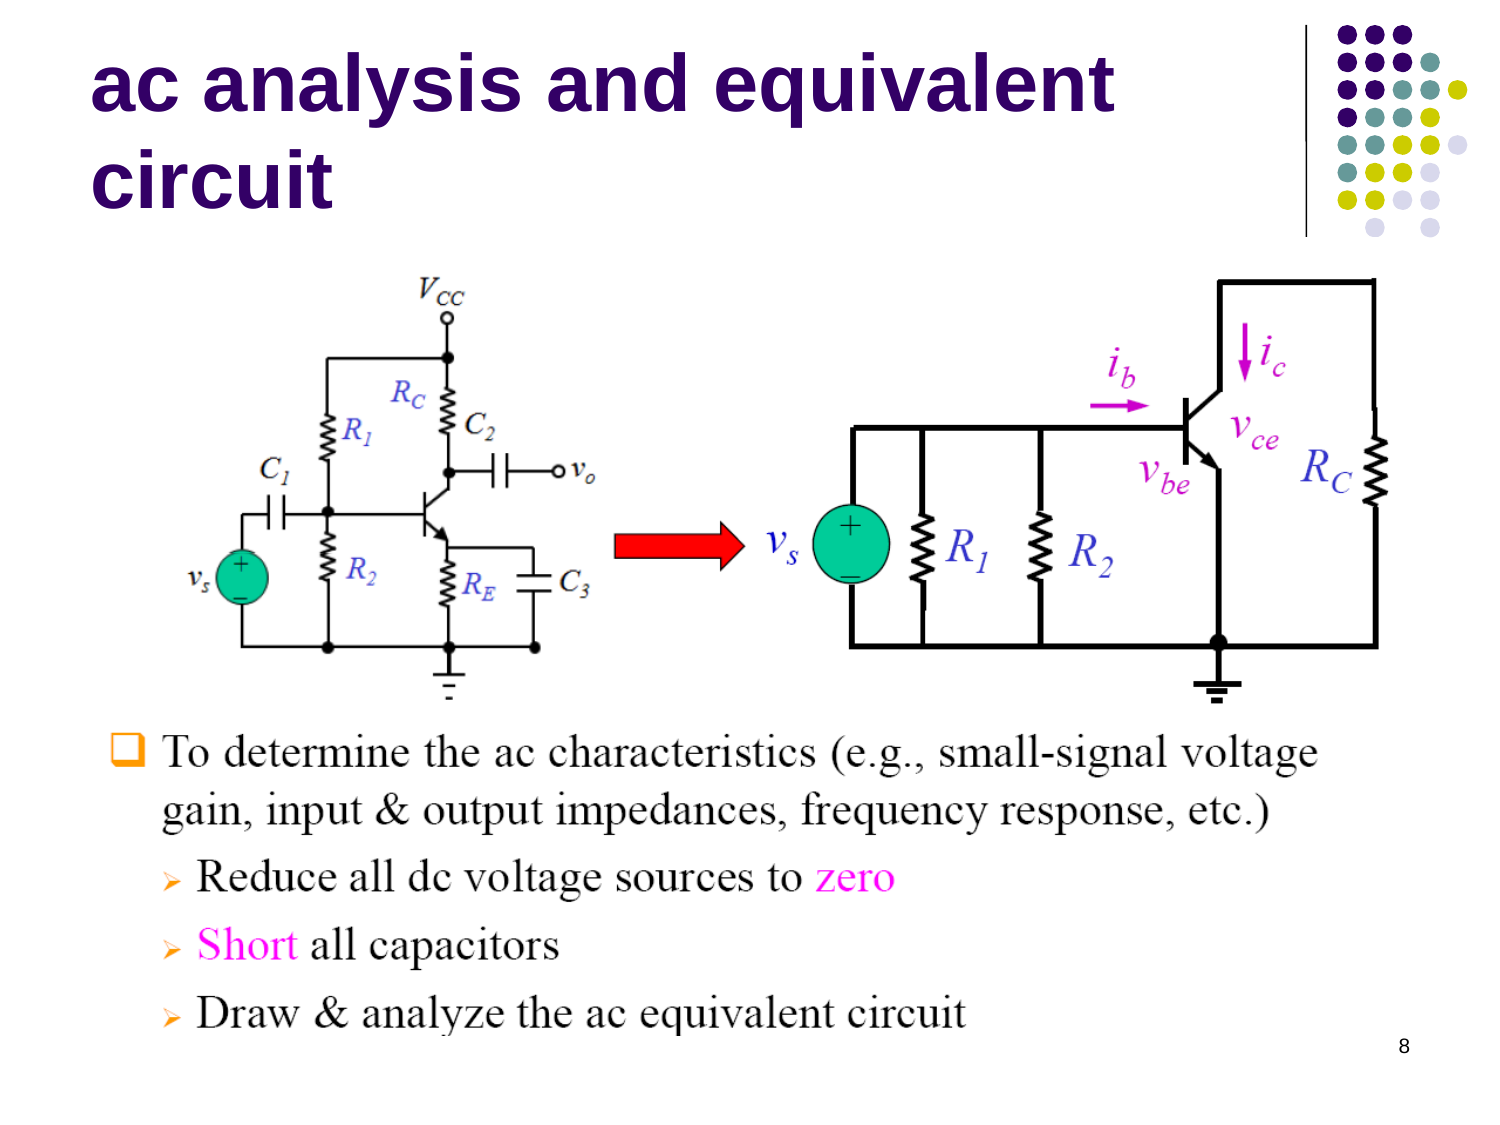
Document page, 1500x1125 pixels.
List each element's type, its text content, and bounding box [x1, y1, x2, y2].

slide_number 8 [1074, 1024, 1426, 1101]
picture [91, 237, 1408, 1036]
title ac analysis and equivalent circuit [74, 19, 1313, 233]
